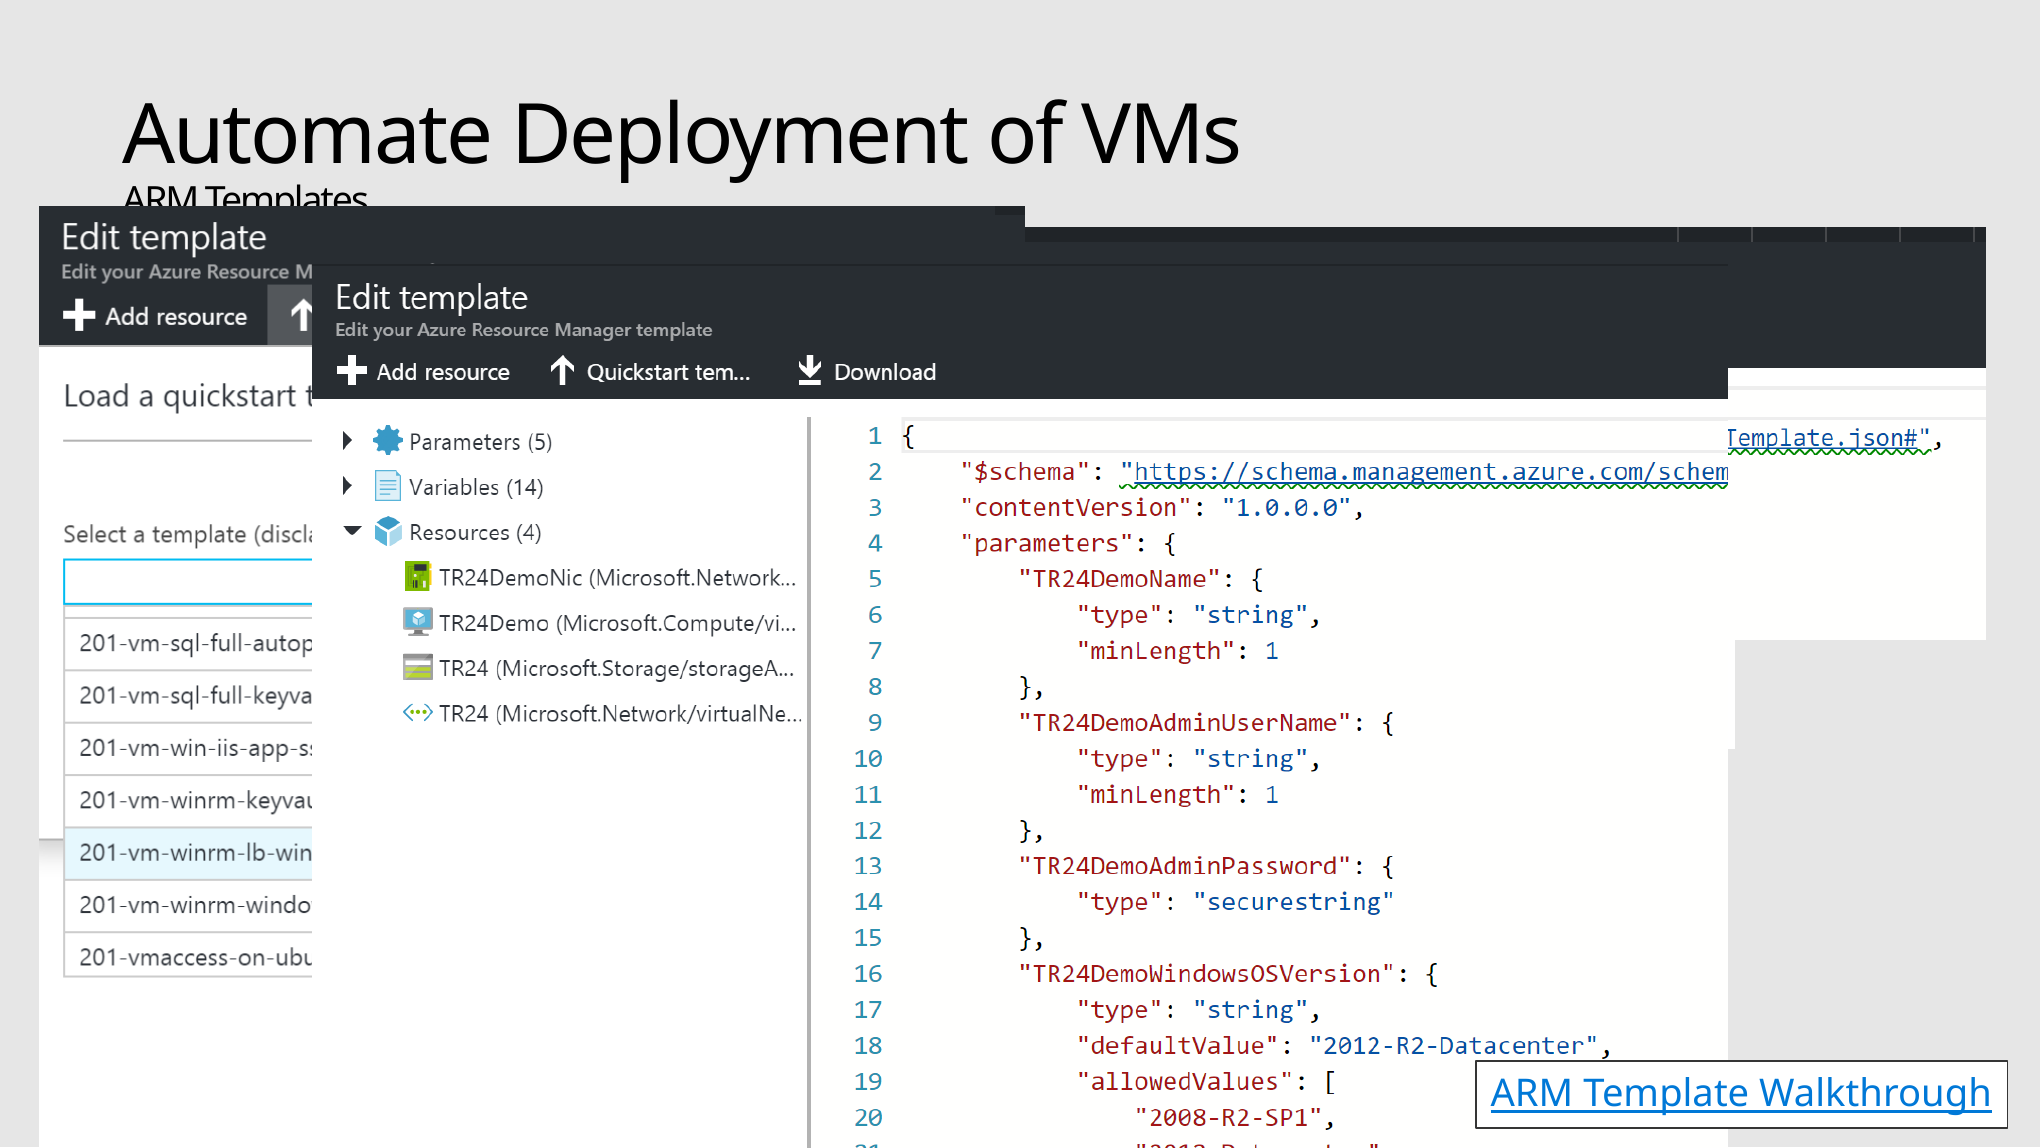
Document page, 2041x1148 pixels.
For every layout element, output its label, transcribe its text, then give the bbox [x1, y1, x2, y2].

picture [38, 206, 1986, 1148]
text_box ARM Template Walkthrough [1728, 1060, 2008, 1129]
title Automate Deployment of VMs ARM Templates [98, 76, 1942, 221]
